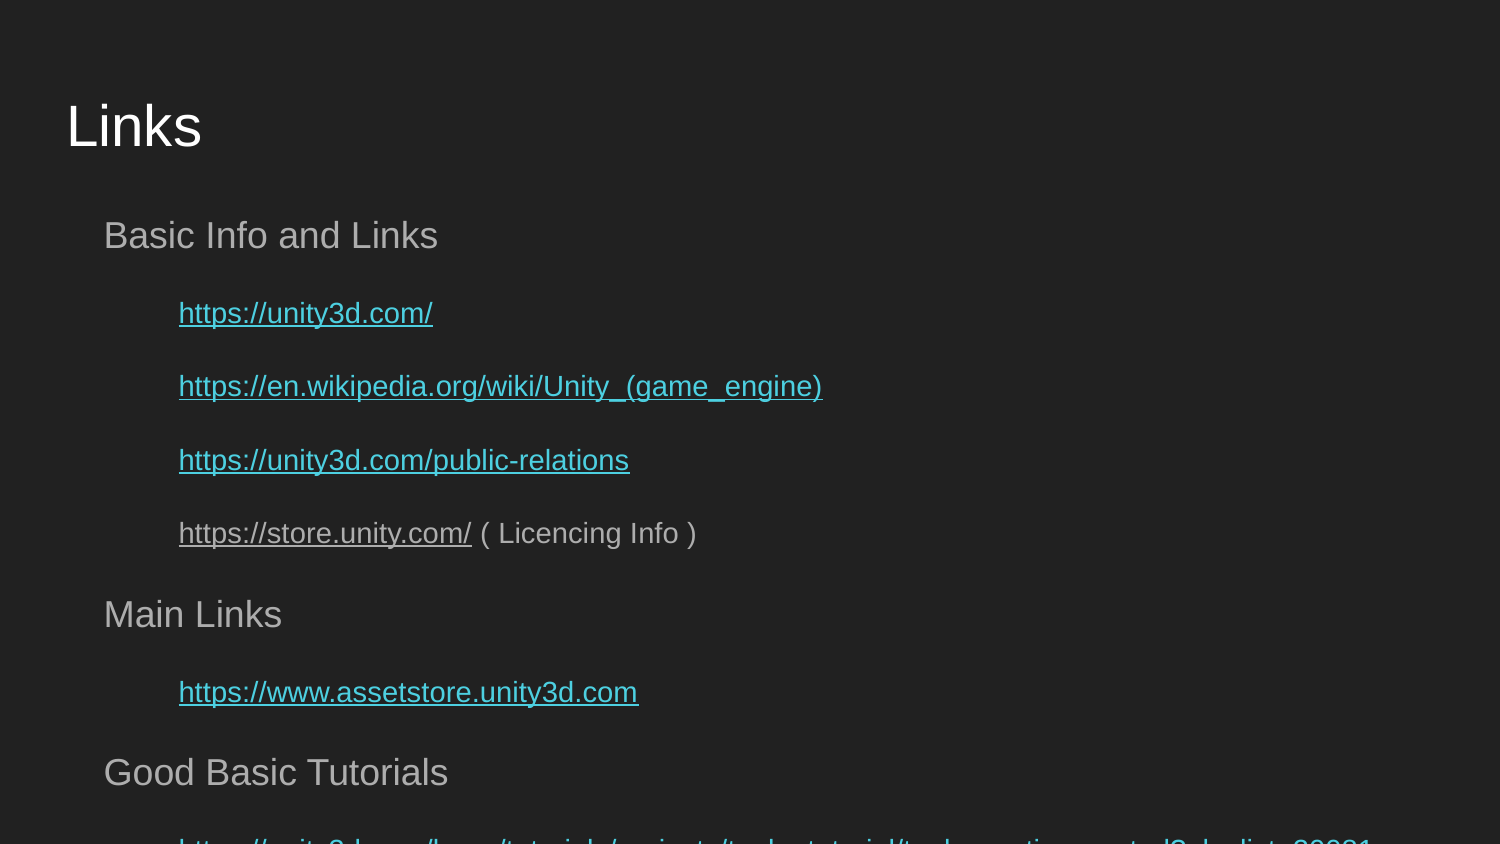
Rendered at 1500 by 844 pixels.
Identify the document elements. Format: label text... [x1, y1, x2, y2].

list Basic Info and Links https://unity3d.com/ https://en.wikipedia.org/wiki/Unity_(game_engine) https://unity3d.com/public-relations https://store.unity.com/ ( Licencing Info ) Main Links https://www.assetstore.unity3d.com Good Basic Tutorials https://unity3d.com/learn/tutorials/projects/tanks-tutorial/tank-creation-control?playlist=20081 Creating prefabs: https://www.youtube.com/watch?v=HECGcwwRM64 [51, 189, 1449, 750]
title Links [51, 72, 1449, 167]
